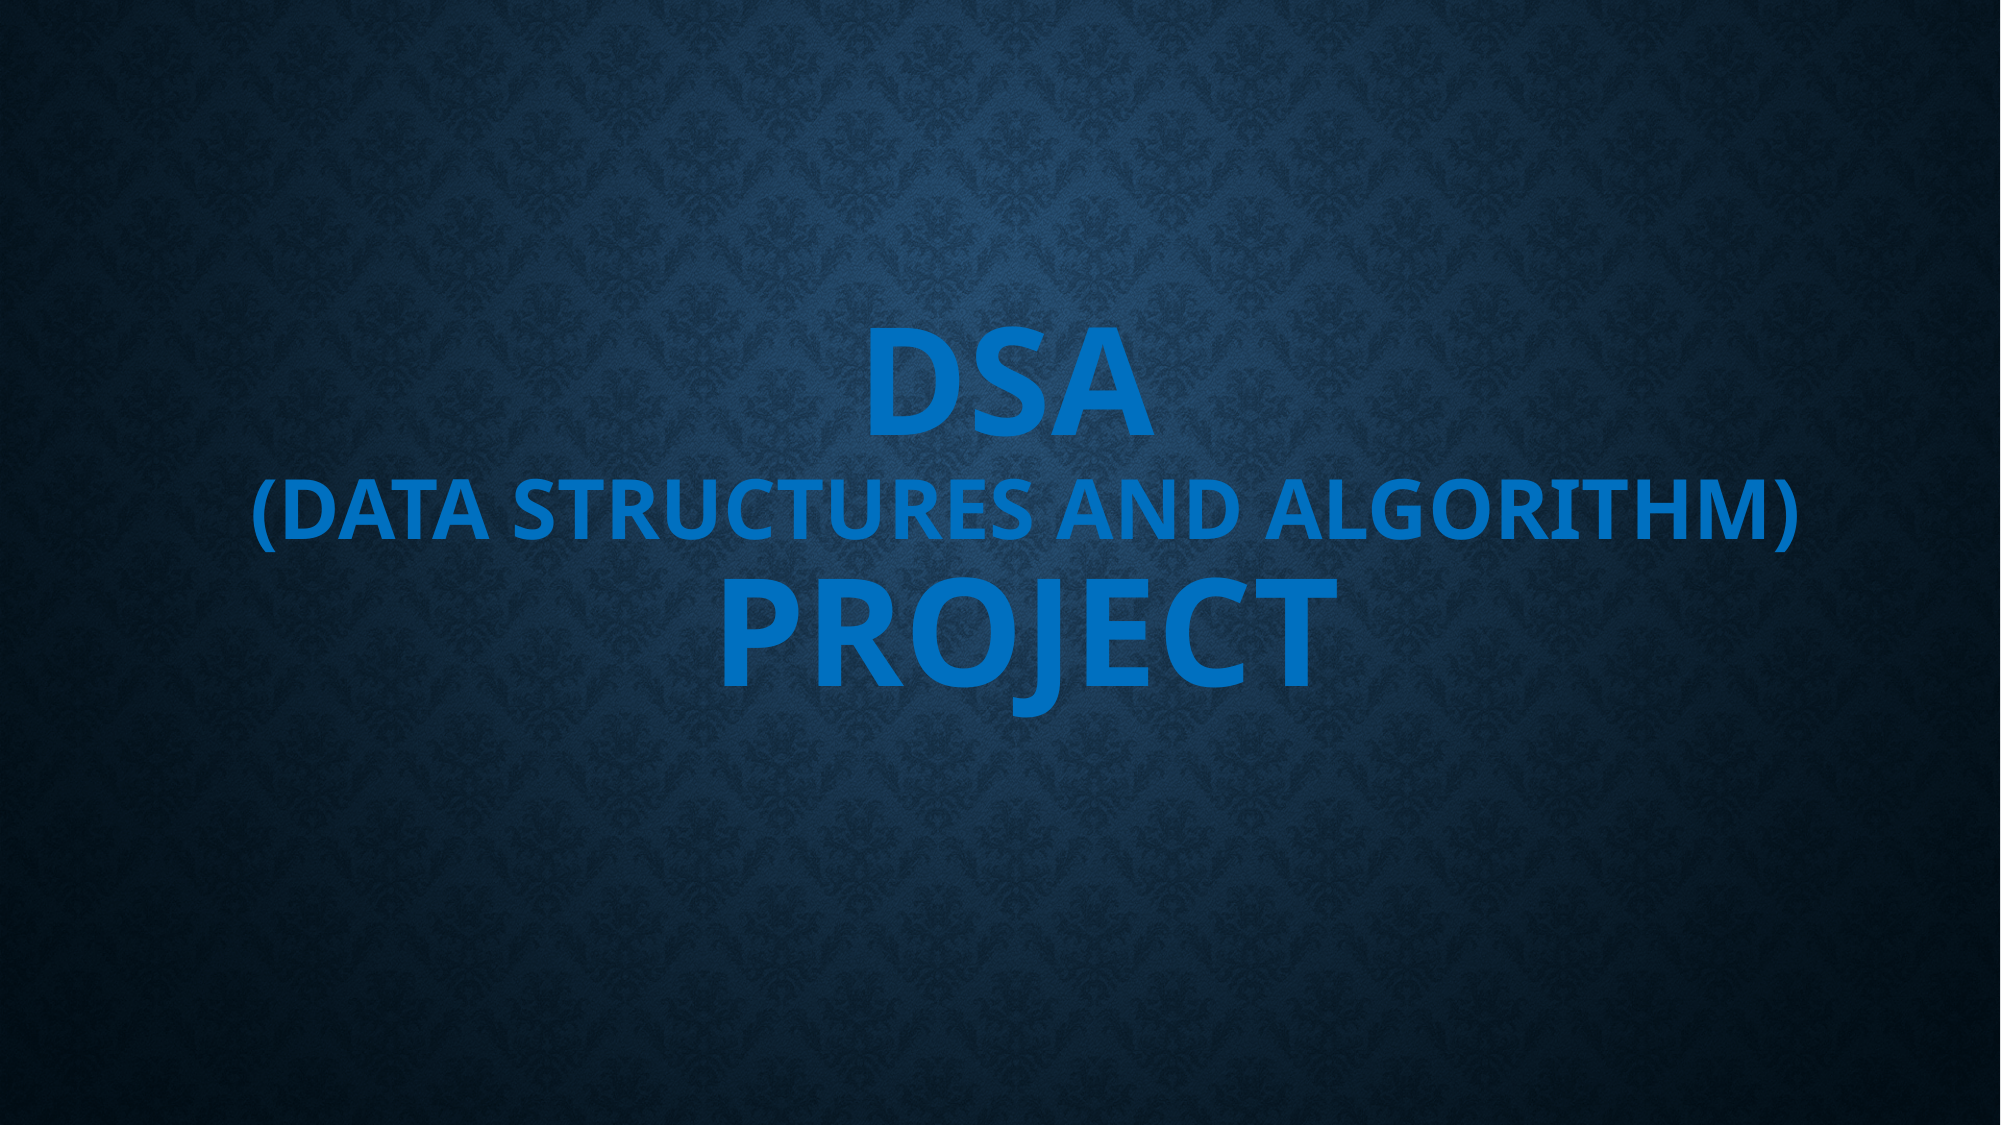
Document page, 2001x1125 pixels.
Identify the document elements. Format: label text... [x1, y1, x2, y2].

title DSA (Data Structures and Algorithm) Project [0, 98, 2000, 727]
